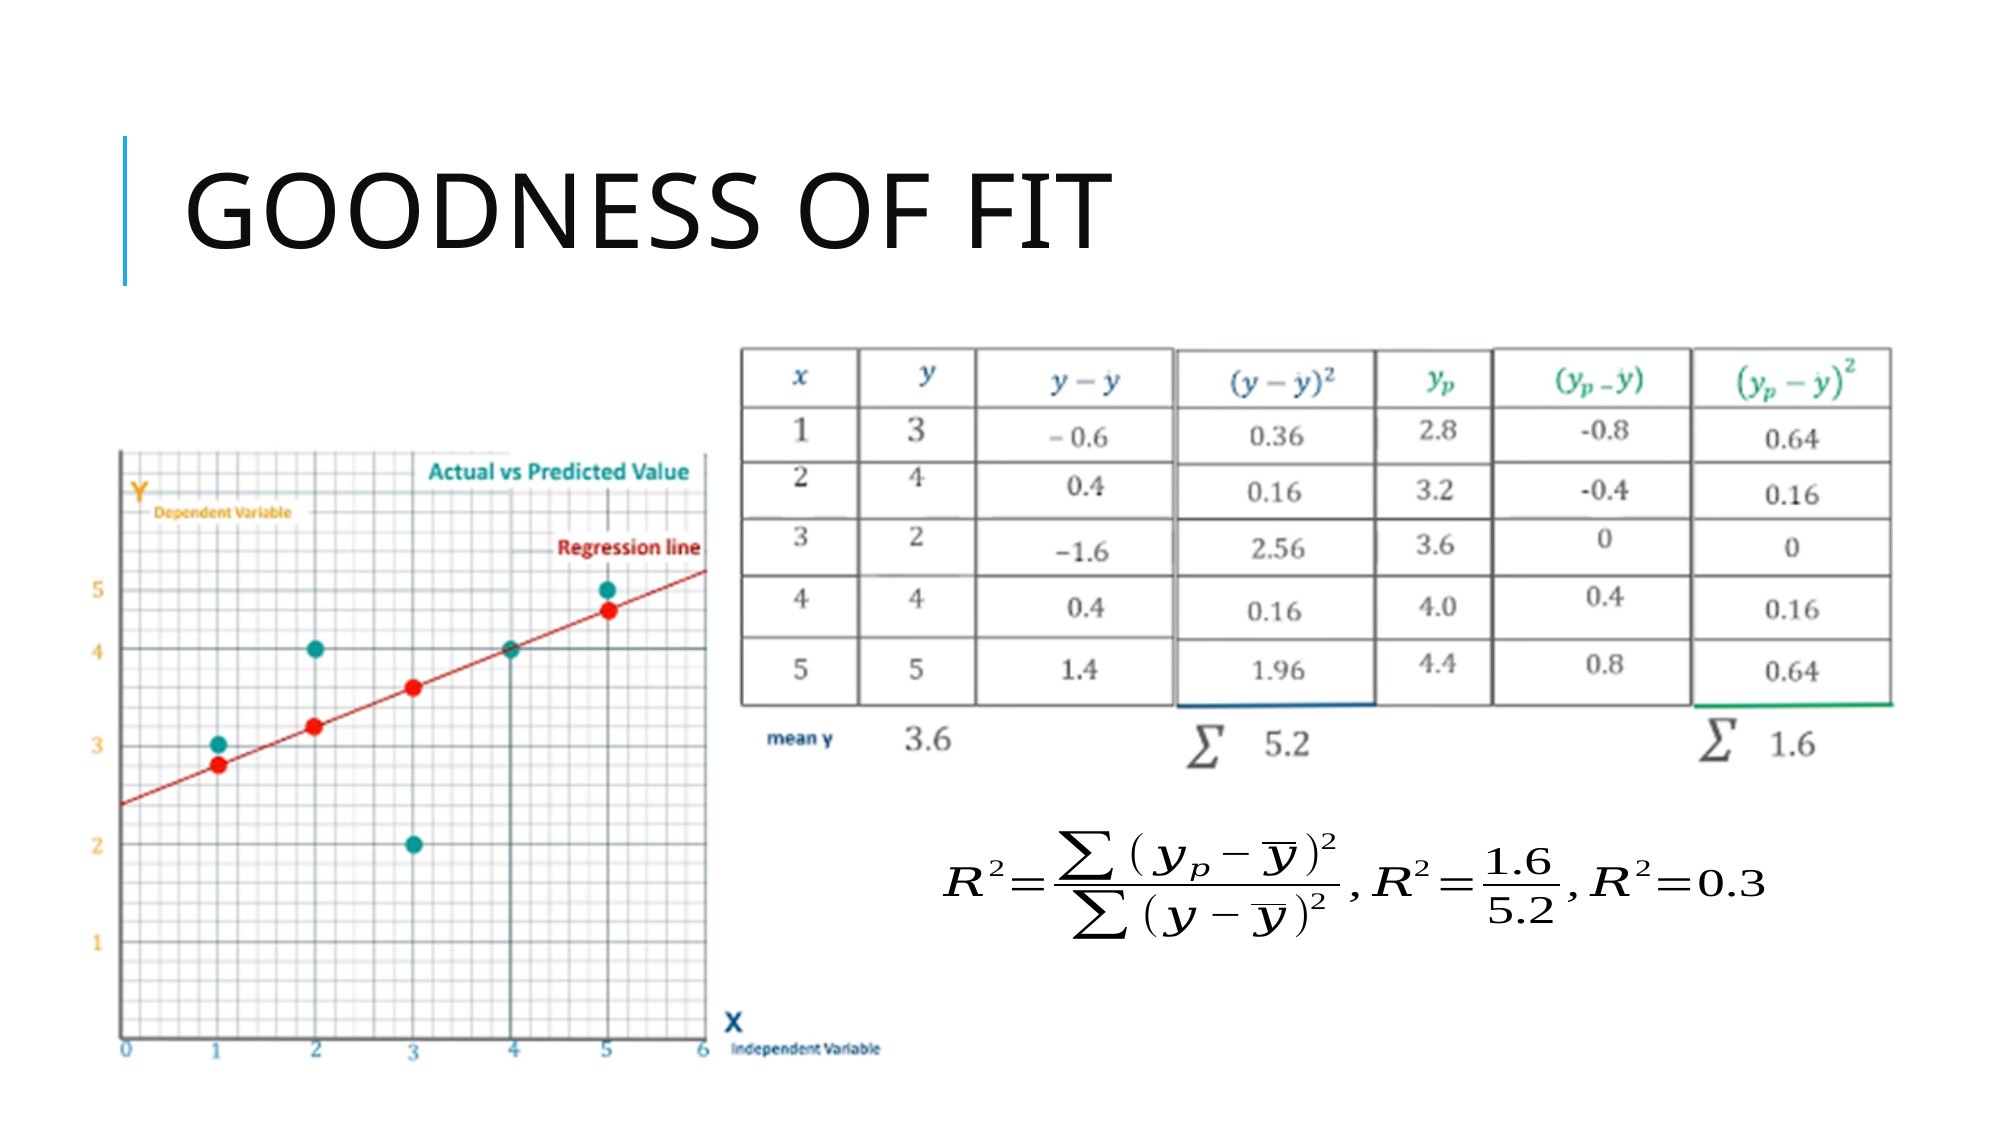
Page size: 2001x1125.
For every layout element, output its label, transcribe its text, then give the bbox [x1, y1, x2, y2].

picture [74, 321, 1904, 1065]
title Goodness of fit [168, 96, 1763, 317]
